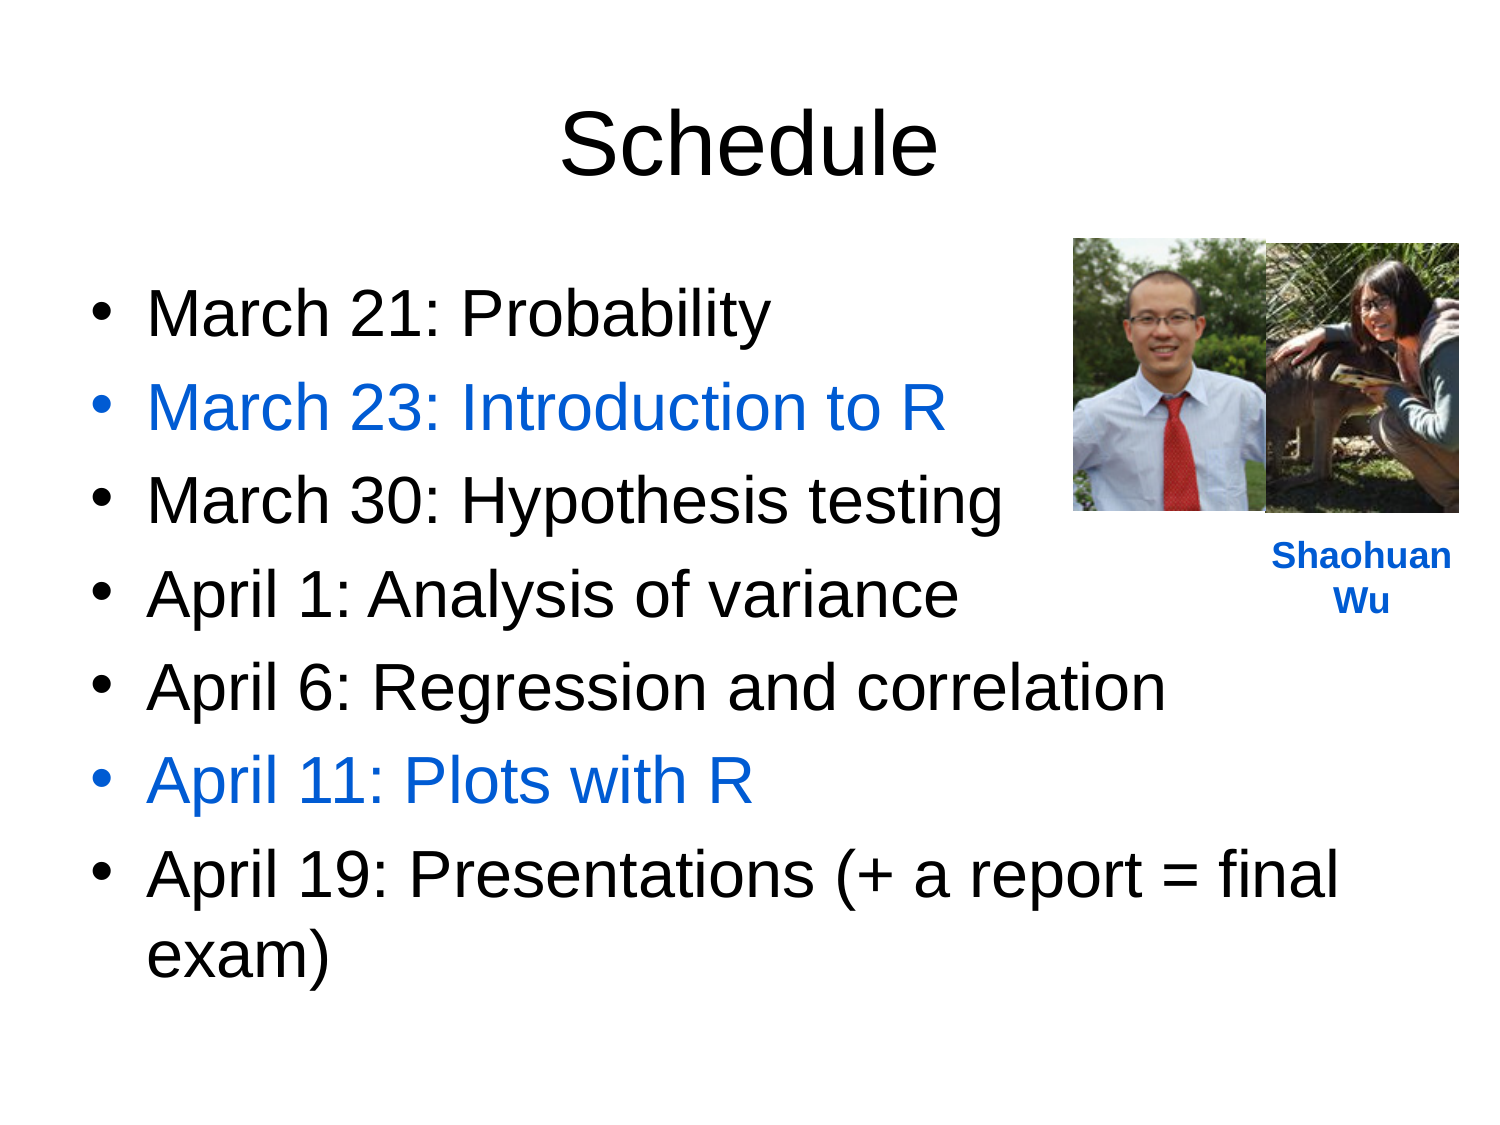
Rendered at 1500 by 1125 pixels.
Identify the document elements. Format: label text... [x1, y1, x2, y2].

list March 21: Probability March 23: Introduction to R March 30: Hypothesis testing April 1: Analysis of variance April 6: Regression and correlation April 11: Plots with R April 19: Presentations (+ a report = final exam) [75, 262, 1425, 1005]
picture [1072, 238, 1460, 513]
text_box Shaohuan Wu [1243, 524, 1481, 629]
title Schedule [75, 45, 1425, 233]
